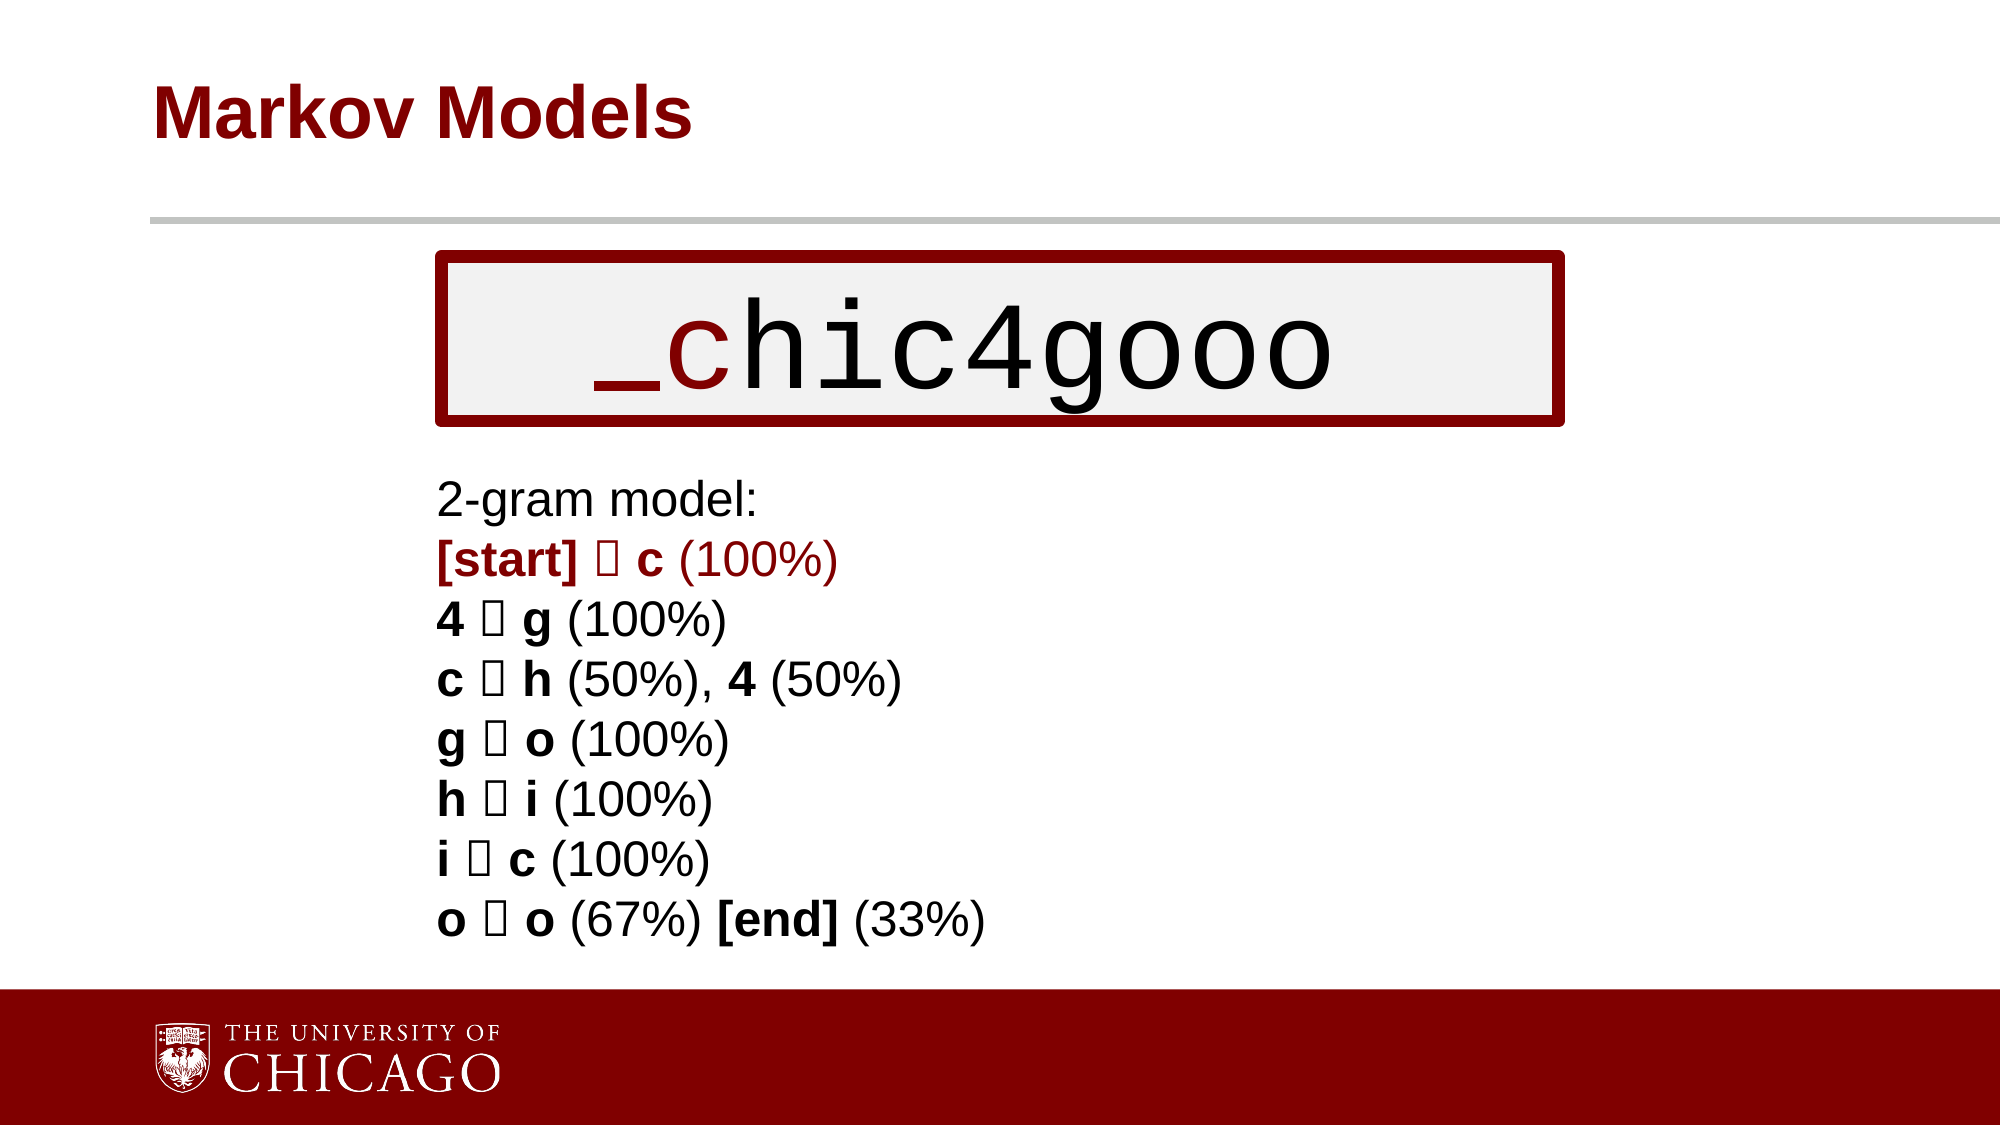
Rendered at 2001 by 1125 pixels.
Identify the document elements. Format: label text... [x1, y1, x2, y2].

text_box chic4gooo [441, 256, 1559, 422]
title Markov Models [137, 0, 1863, 218]
text_box 2-gram model: [start]  c (100%) 4  g (100%) c  h (50%), 4 (50%) g  o (100%) h  i (100%) i  c (100%) o  o (67%) [end] (33%) [421, 458, 1585, 1089]
